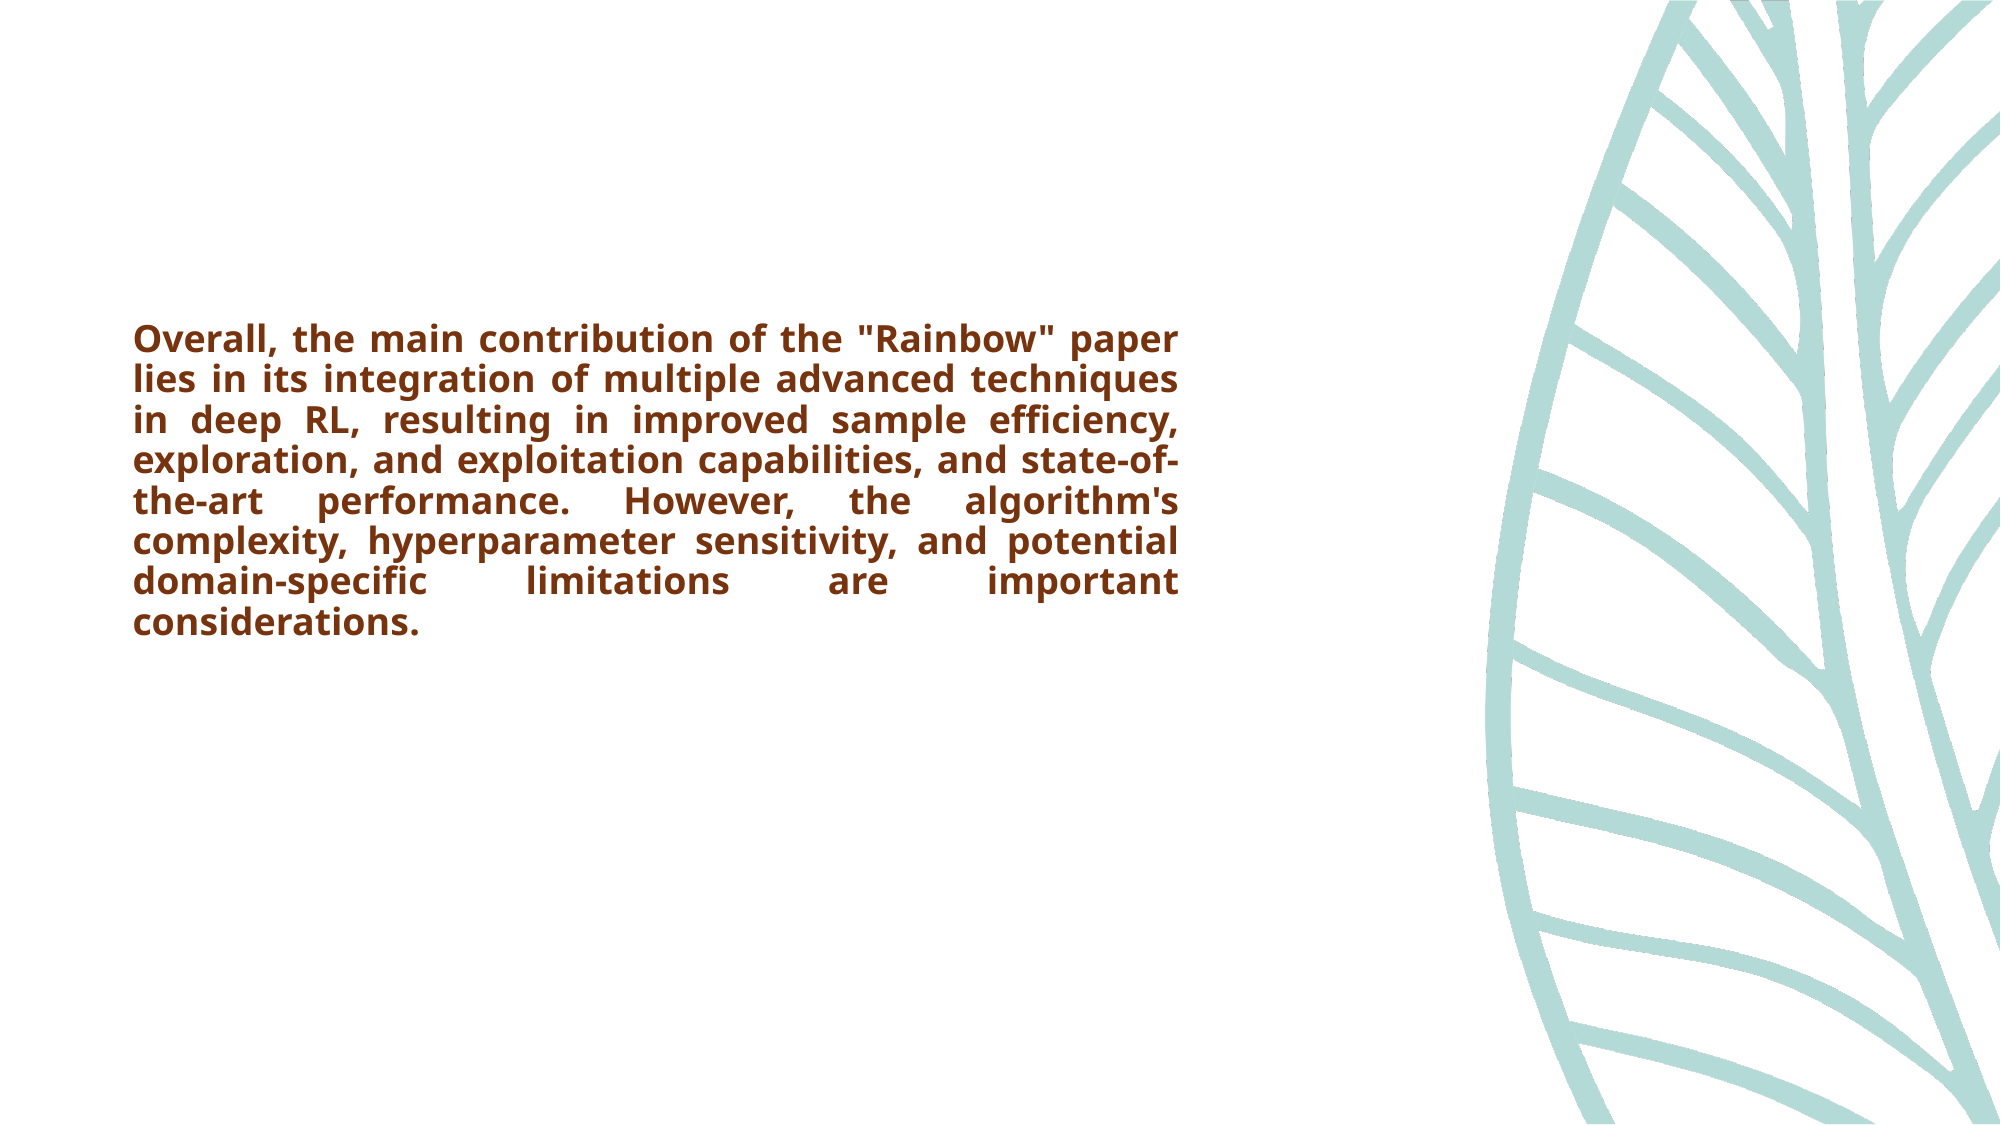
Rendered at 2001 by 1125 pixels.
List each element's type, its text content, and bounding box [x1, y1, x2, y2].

list Overall, the main contribution of the "Rainbow" paper lies in its integration of multiple advanced techniques in deep RL, resulting in improved sample efficiency, exploration, and exploitation capabilities, and state-of-the-art performance. However, the algorithm's complexity, hyperparameter sensitivity, and potential domain-specific limitations are important considerations. [124, 311, 1189, 851]
picture [1485, 0, 2000, 1125]
